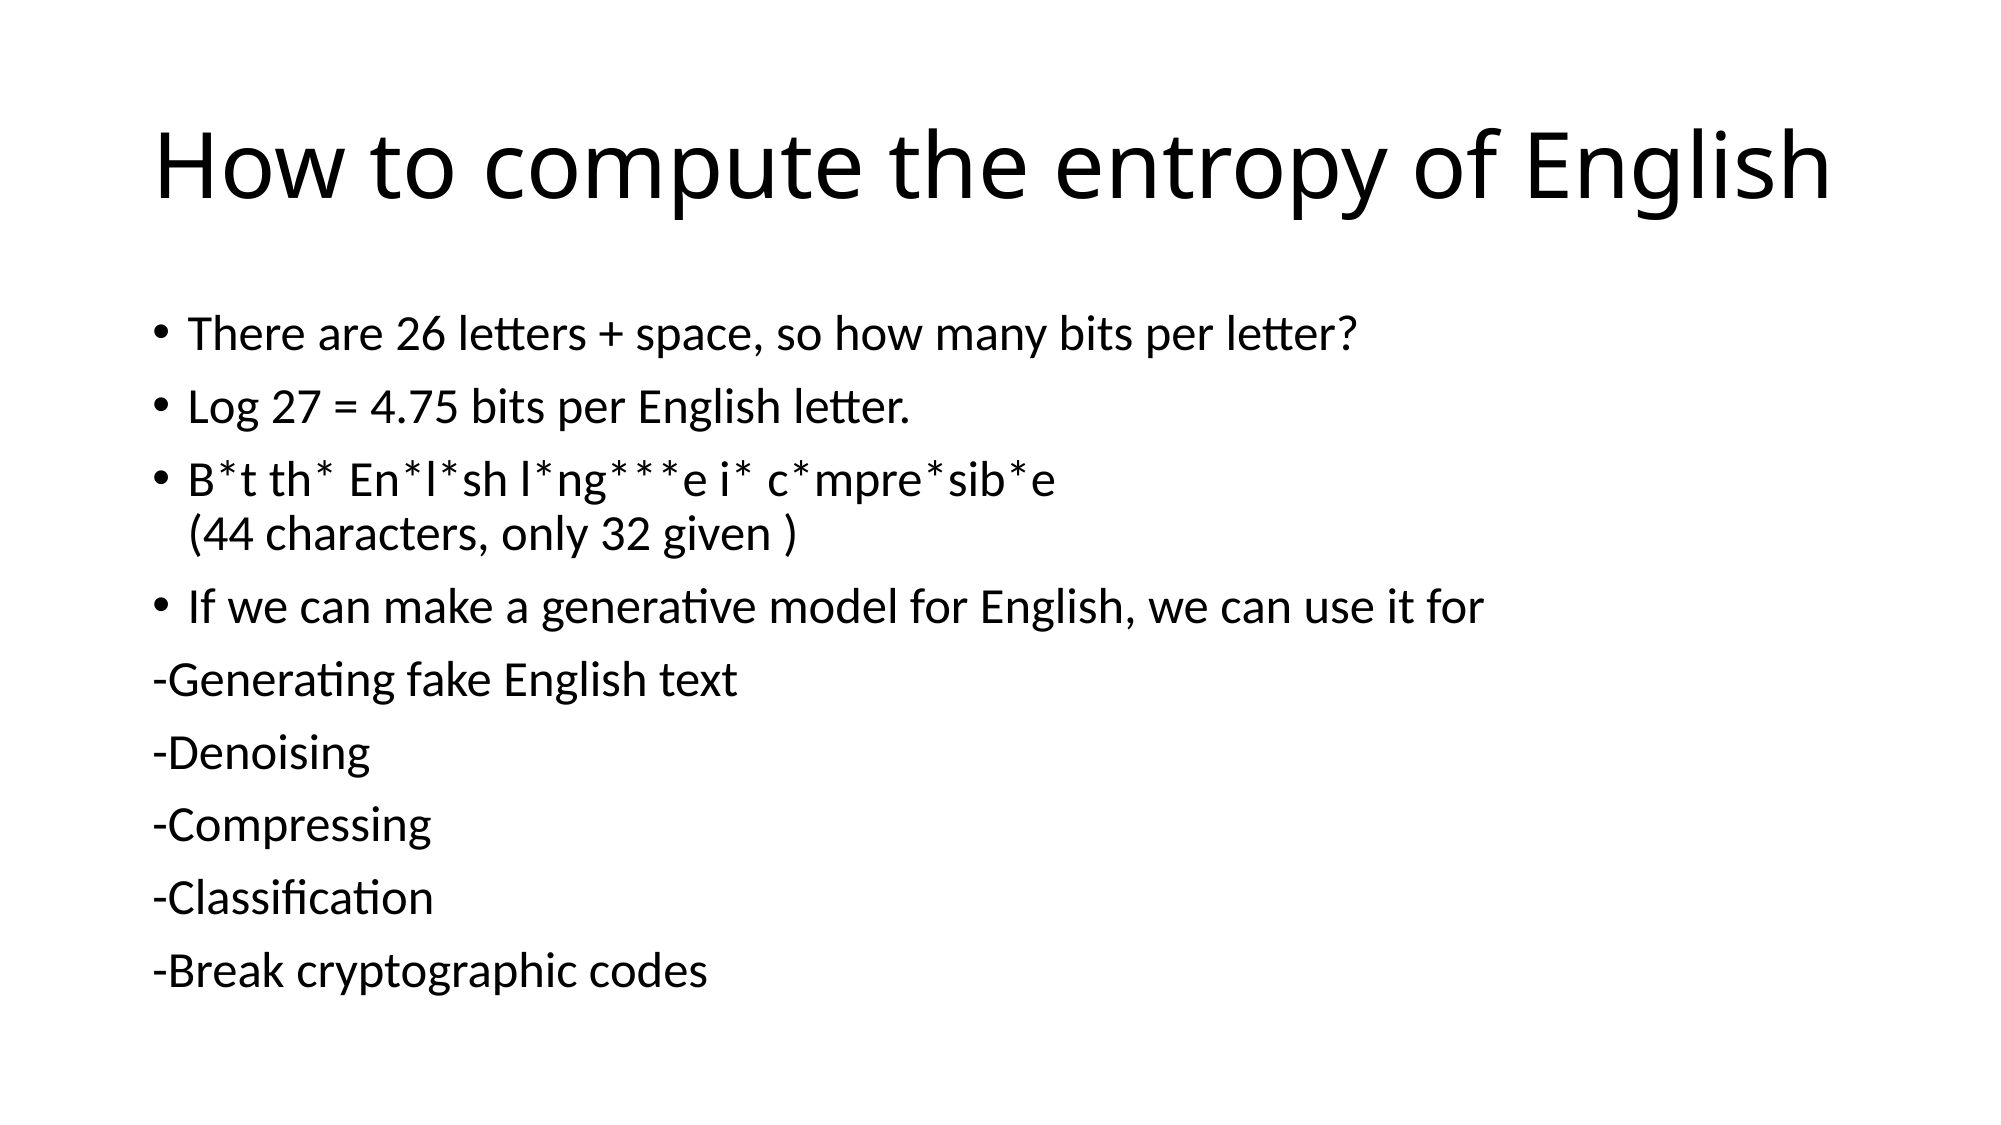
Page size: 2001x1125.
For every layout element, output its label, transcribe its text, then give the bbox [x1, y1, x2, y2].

list There are 26 letters + space, so how many bits per letter? Log 27 = 4.75 bits per English letter. B*t th* En*l*sh l*ng***e i* c*mpre*sib*e (44 characters, only 32 given ) If we can make a generative model for English, we can use it for -Generating fake English text -Denoising -Compressing -Classification -Break cryptographic codes [137, 299, 1863, 1014]
title How to compute the entropy of English [137, 59, 1863, 278]
